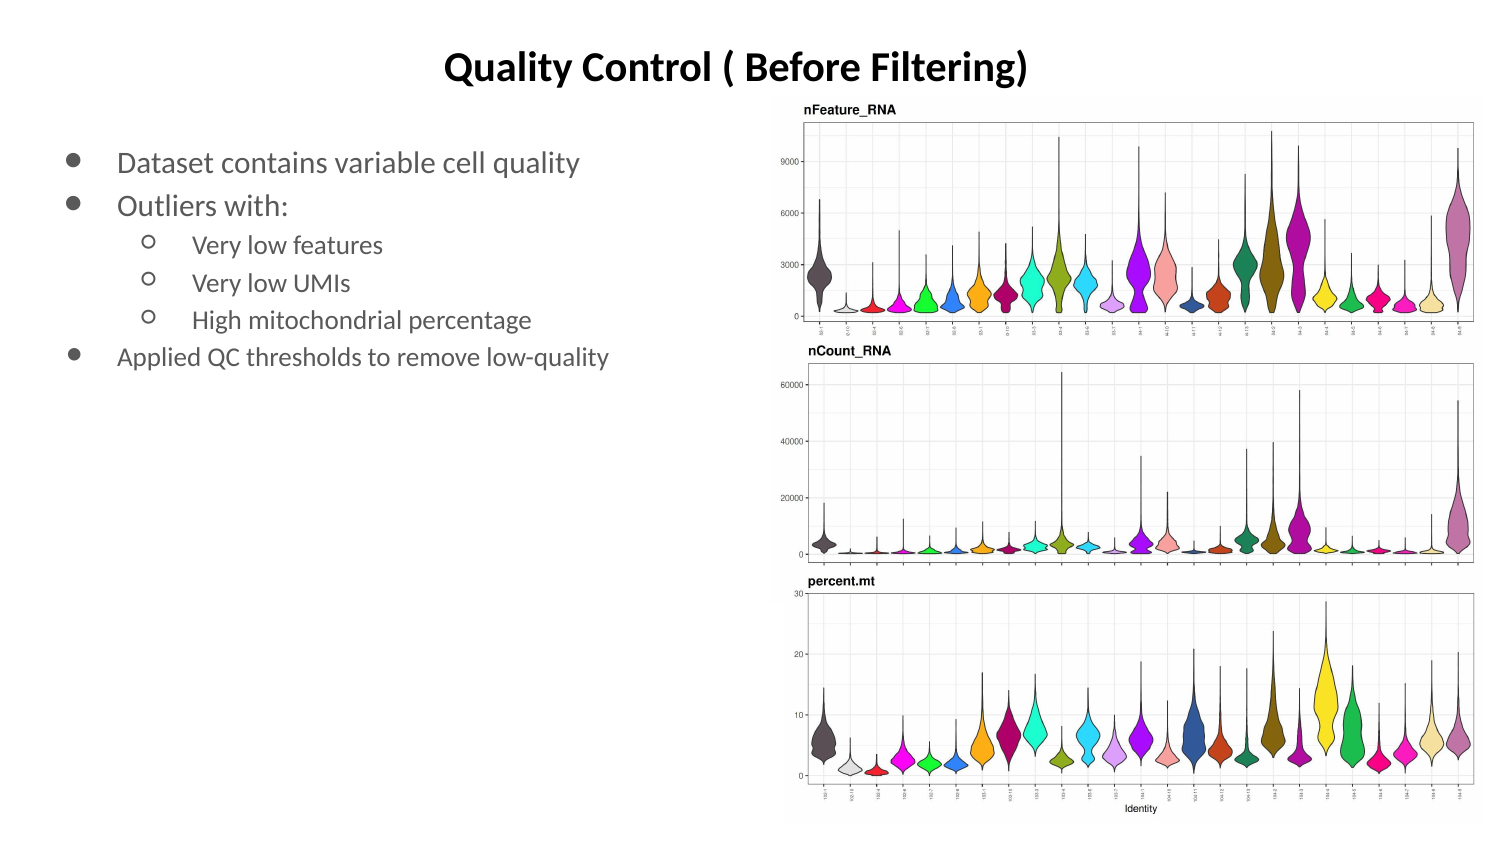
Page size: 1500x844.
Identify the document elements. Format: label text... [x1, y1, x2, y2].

picture [771, 94, 1483, 824]
title Quality Control ( Before Filtering) [60, 13, 1458, 108]
list Dataset contains variable cell quality Outliers with: Very low features Very low UMIs High mitochondrial percentage Applied QC thresholds to remove low-quality [27, 121, 780, 824]
